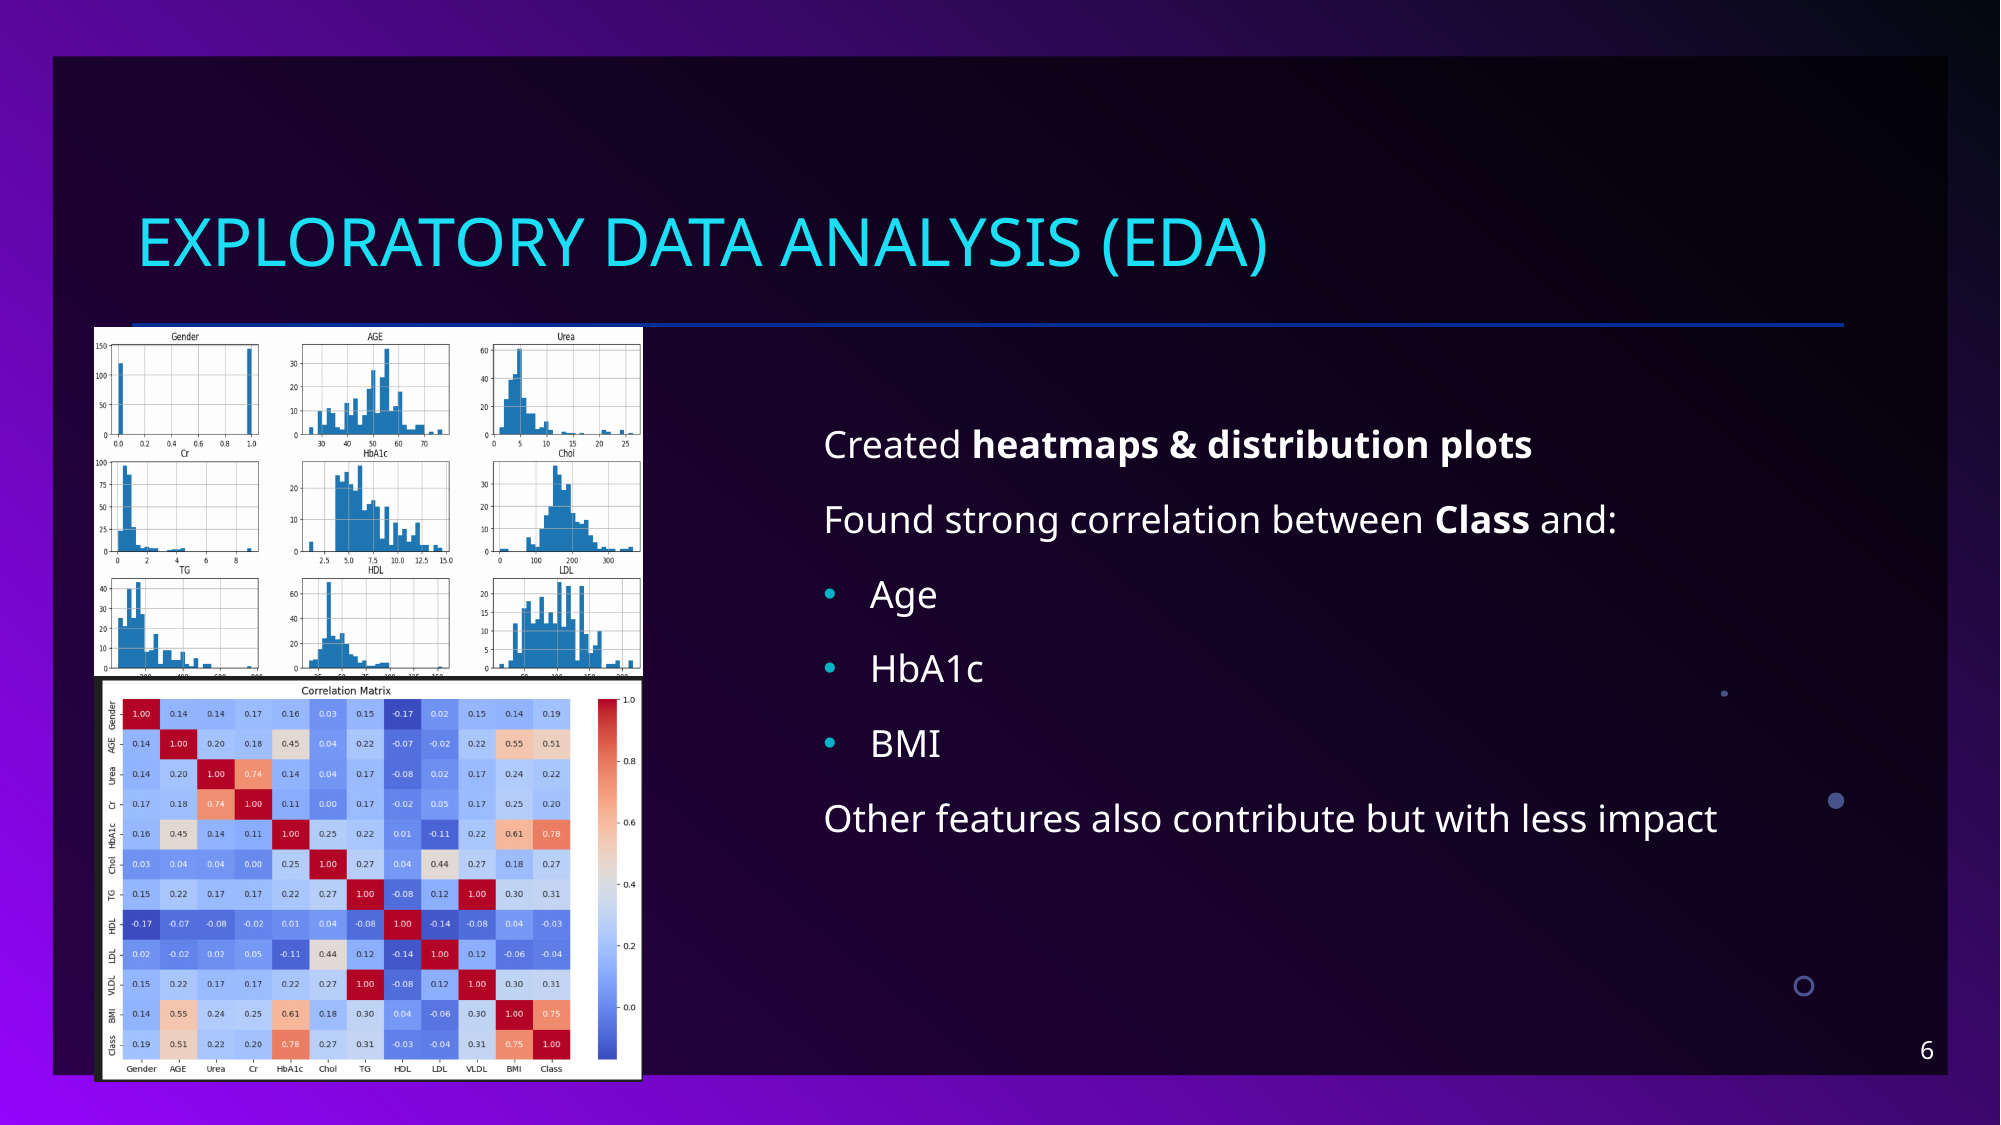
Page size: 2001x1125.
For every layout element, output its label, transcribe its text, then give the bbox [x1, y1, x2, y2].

slide_number 6 [1499, 1021, 1950, 1082]
title Exploratory Data Analysis (EDA) [121, 70, 1845, 289]
list Created heatmaps & distribution plots Found strong correlation between Class and: Age HbA1c BMI Other features also contribute but with less impact [808, 404, 1845, 1016]
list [94, 327, 643, 676]
picture [94, 676, 643, 1082]
